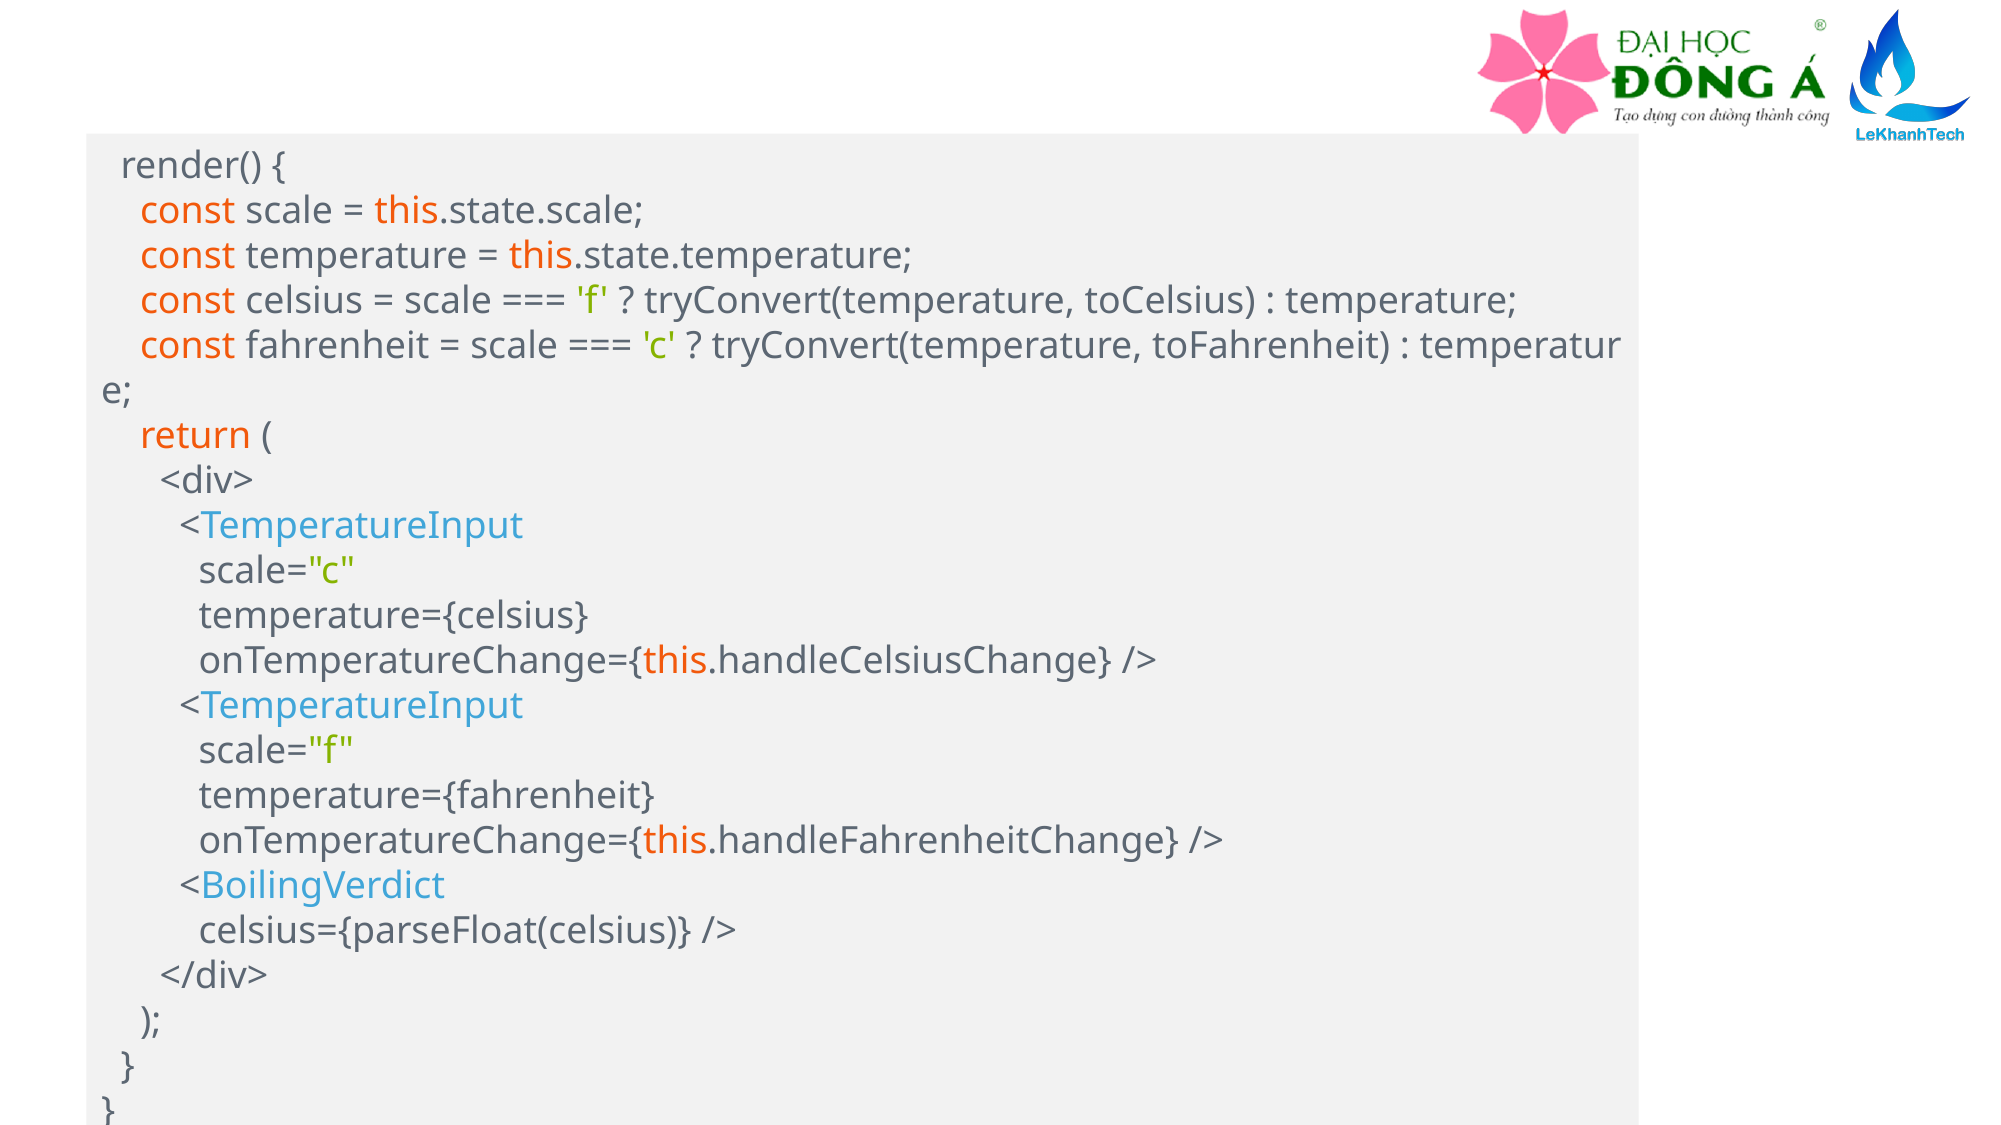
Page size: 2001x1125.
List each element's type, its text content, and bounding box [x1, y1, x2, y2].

picture [1465, 5, 1980, 144]
text_box render() { const scale = this.state.scale; const temperature = this.state.temperature; const celsius = scale === 'f' ? tryConvert(temperature, toCelsius) : temperature; const fahrenheit = scale === 'c' ? tryConvert(temperature, toFahrenheit) : temperature; return ( <div> <TemperatureInput scale="c" temperature={celsius} onTemperatureChange={this.handleCelsiusChange} /> <TemperatureInput scale="f" temperature={fahrenheit} onTemperatureChange={this.handleFahrenheitChange} /> <BoilingVerdict celsius={parseFloat(celsius)} /> </div> ); } } [86, 133, 1639, 1125]
